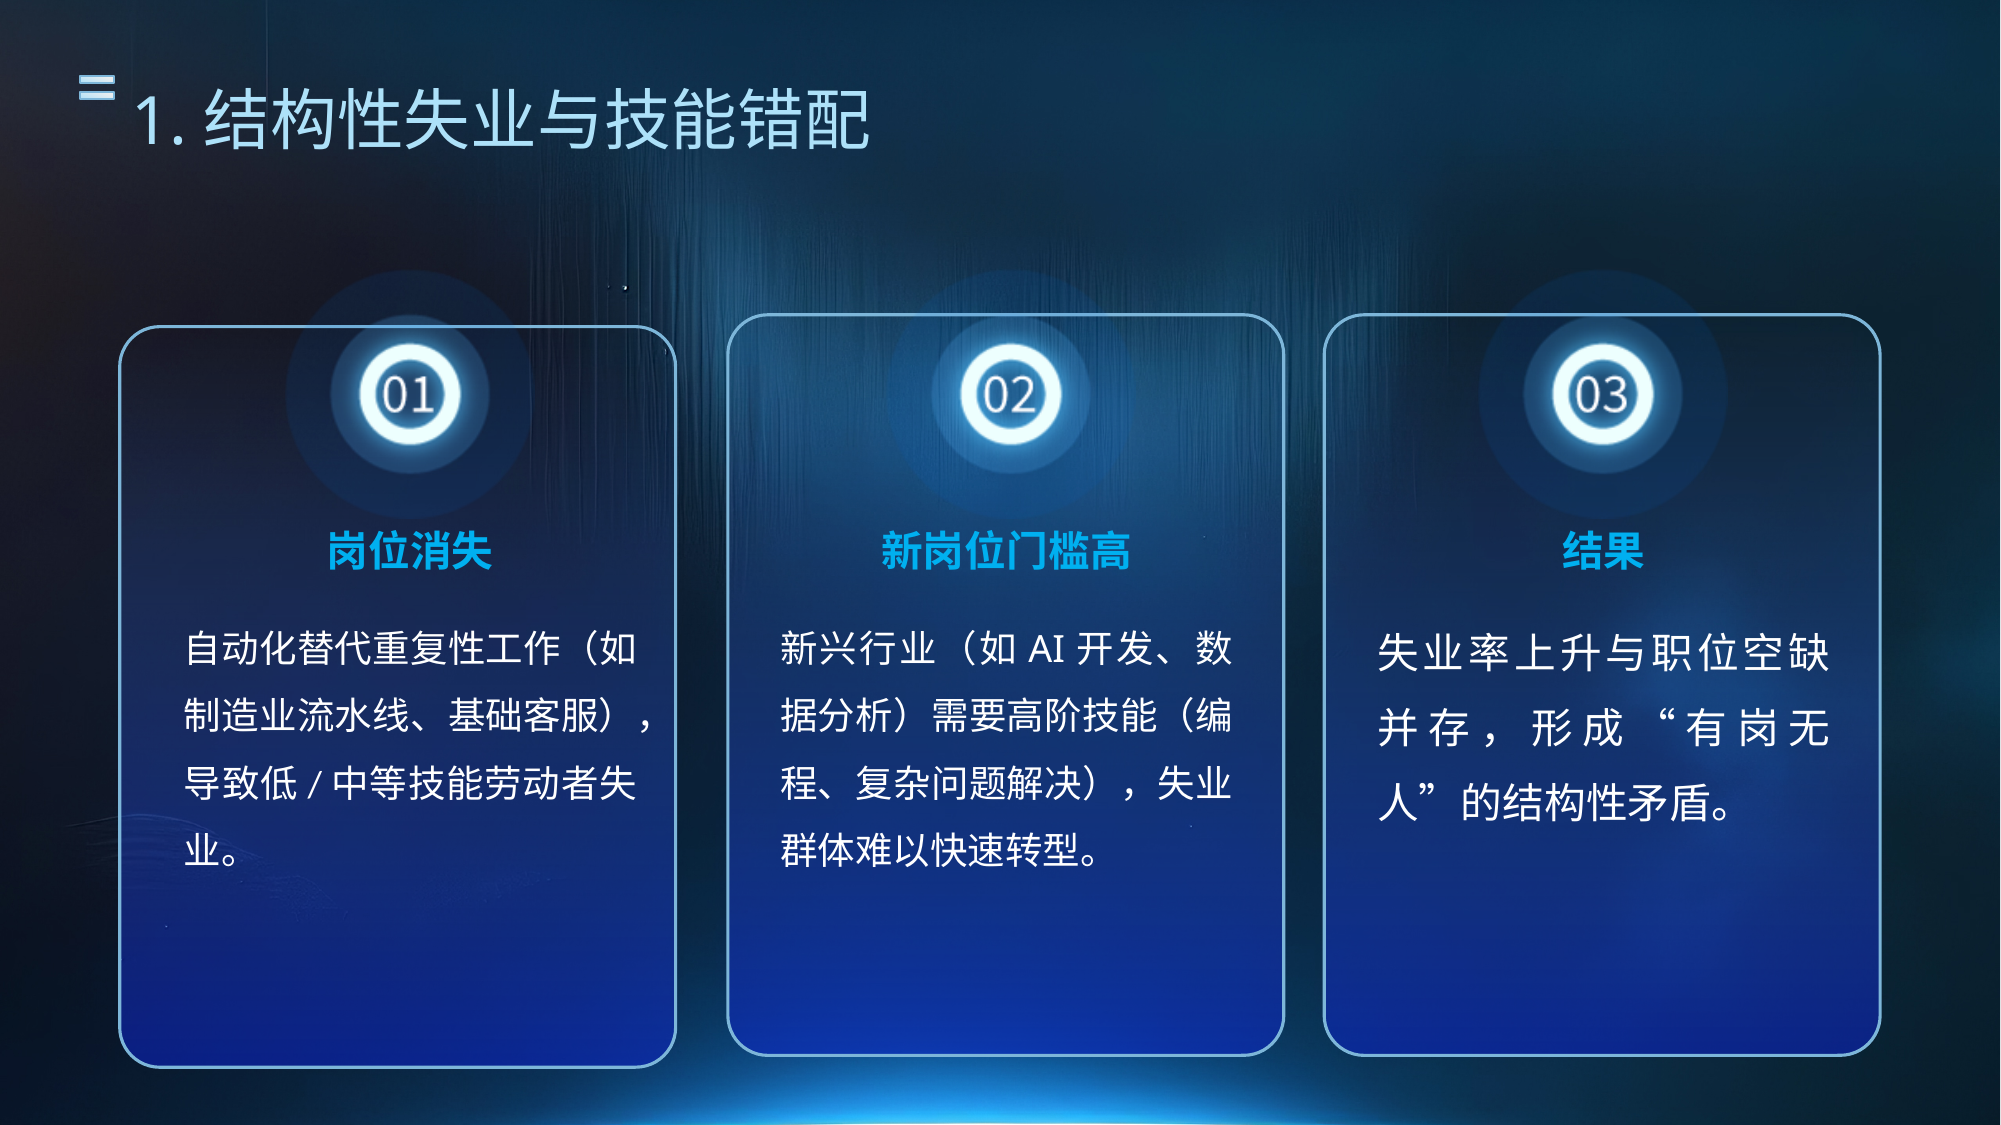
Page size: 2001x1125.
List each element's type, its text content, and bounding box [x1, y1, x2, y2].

text_box [1728, 314, 1881, 1056]
text_box [727, 314, 886, 1056]
text_box 新岗位门槛高 [776, 485, 1237, 615]
text_box 自动化替代重复性工作（如制造业流水线、基础客服），导致低/中等技能劳动者失业。 [183, 615, 637, 1092]
text_box 失业率上升与职位空缺并存，形成“有岗无人”的结构性矛盾。 [1377, 615, 1831, 1092]
text_box [1136, 314, 1284, 1056]
picture [0, 0, 2001, 1125]
text_box 1.结构性失业与技能错配 [131, 58, 1904, 178]
text_box 结果 [1373, 485, 1834, 615]
text_box [1324, 314, 1478, 1056]
text_box [119, 338, 183, 1068]
text_box [79, 75, 115, 83]
text_box [131, 314, 285, 1056]
text_box [79, 91, 115, 99]
text_box 新兴行业（如AI开发、数据分析）需要高阶技能（编程、复杂问题解决），失业群体难以快速转型。 [780, 615, 1234, 1092]
text_box 岗位消失 [180, 485, 641, 615]
text_box [637, 1056, 664, 1068]
text_box [535, 314, 688, 1056]
